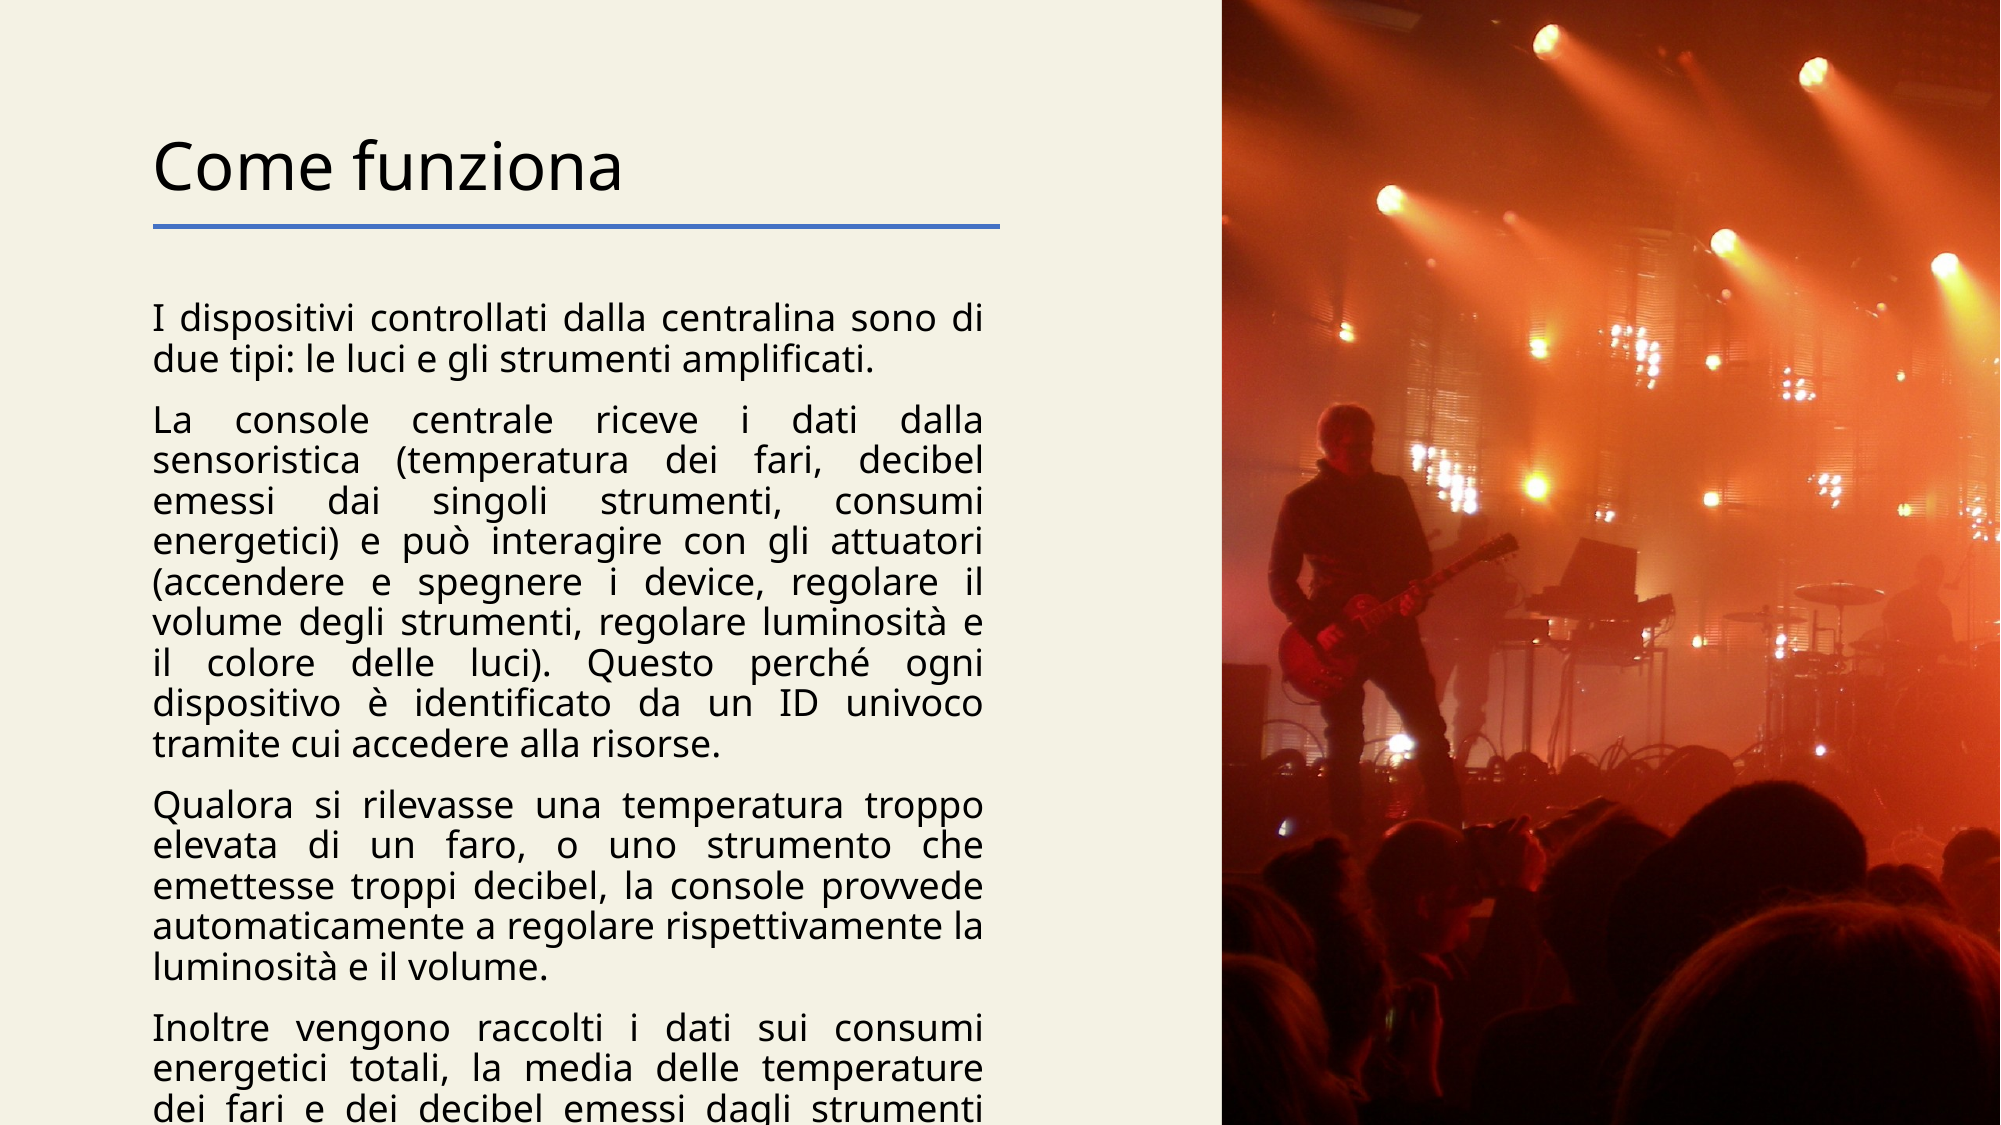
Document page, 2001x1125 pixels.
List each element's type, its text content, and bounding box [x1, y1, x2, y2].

title Come funziona [137, 59, 1221, 278]
list I dispositivi controllati dalla centralina sono di due tipi: le luci e gli strumenti amplificati. La console centrale riceve i dati dalla sensoristica (temperatura dei fari, decibel emessi dai singoli strumenti, consumi energetici) e può interagire con gli attuatori (accendere e spegnere i device, regolare il volume degli strumenti, regolare luminosità e il colore delle luci). Questo perché ogni dispositivo è identificato da un ID univoco tramite cui accedere alla risorse. Qualora si rilevasse una temperatura troppo elevata di un faro, o uno strumento che emettesse troppi decibel, la console provvede automaticamente a regolare rispettivamente la luminosità e il volume. Inoltre vengono raccolti i dati sui consumi energetici totali, la media delle temperature dei fari e dei decibel emessi dagli strumenti musicali. [137, 291, 1000, 1006]
picture [1221, 0, 2000, 1125]
